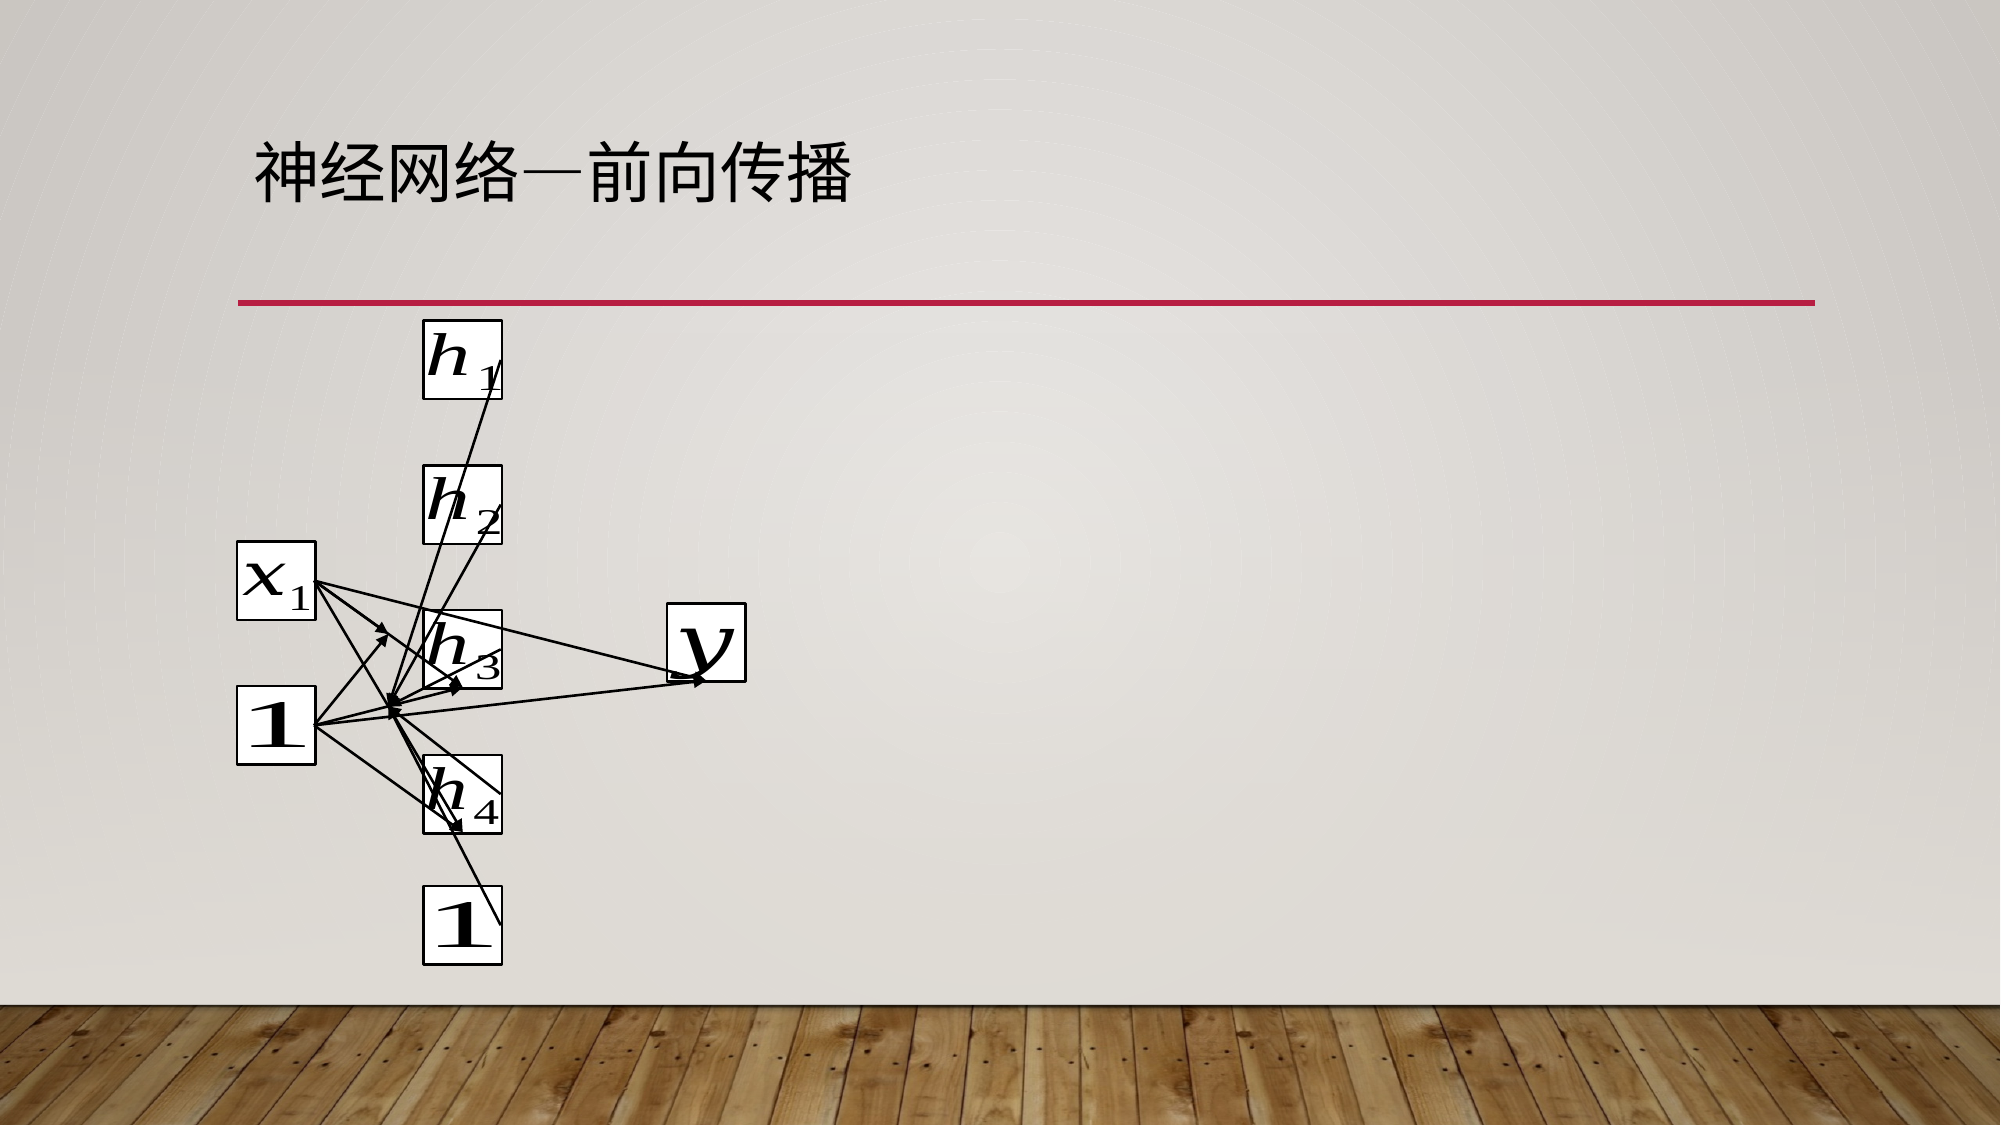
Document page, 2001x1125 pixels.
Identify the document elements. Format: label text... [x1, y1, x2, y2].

picture [0, 1005, 2000, 1125]
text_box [237, 321, 745, 964]
title 神经网络—前向传播 [238, 131, 1814, 305]
